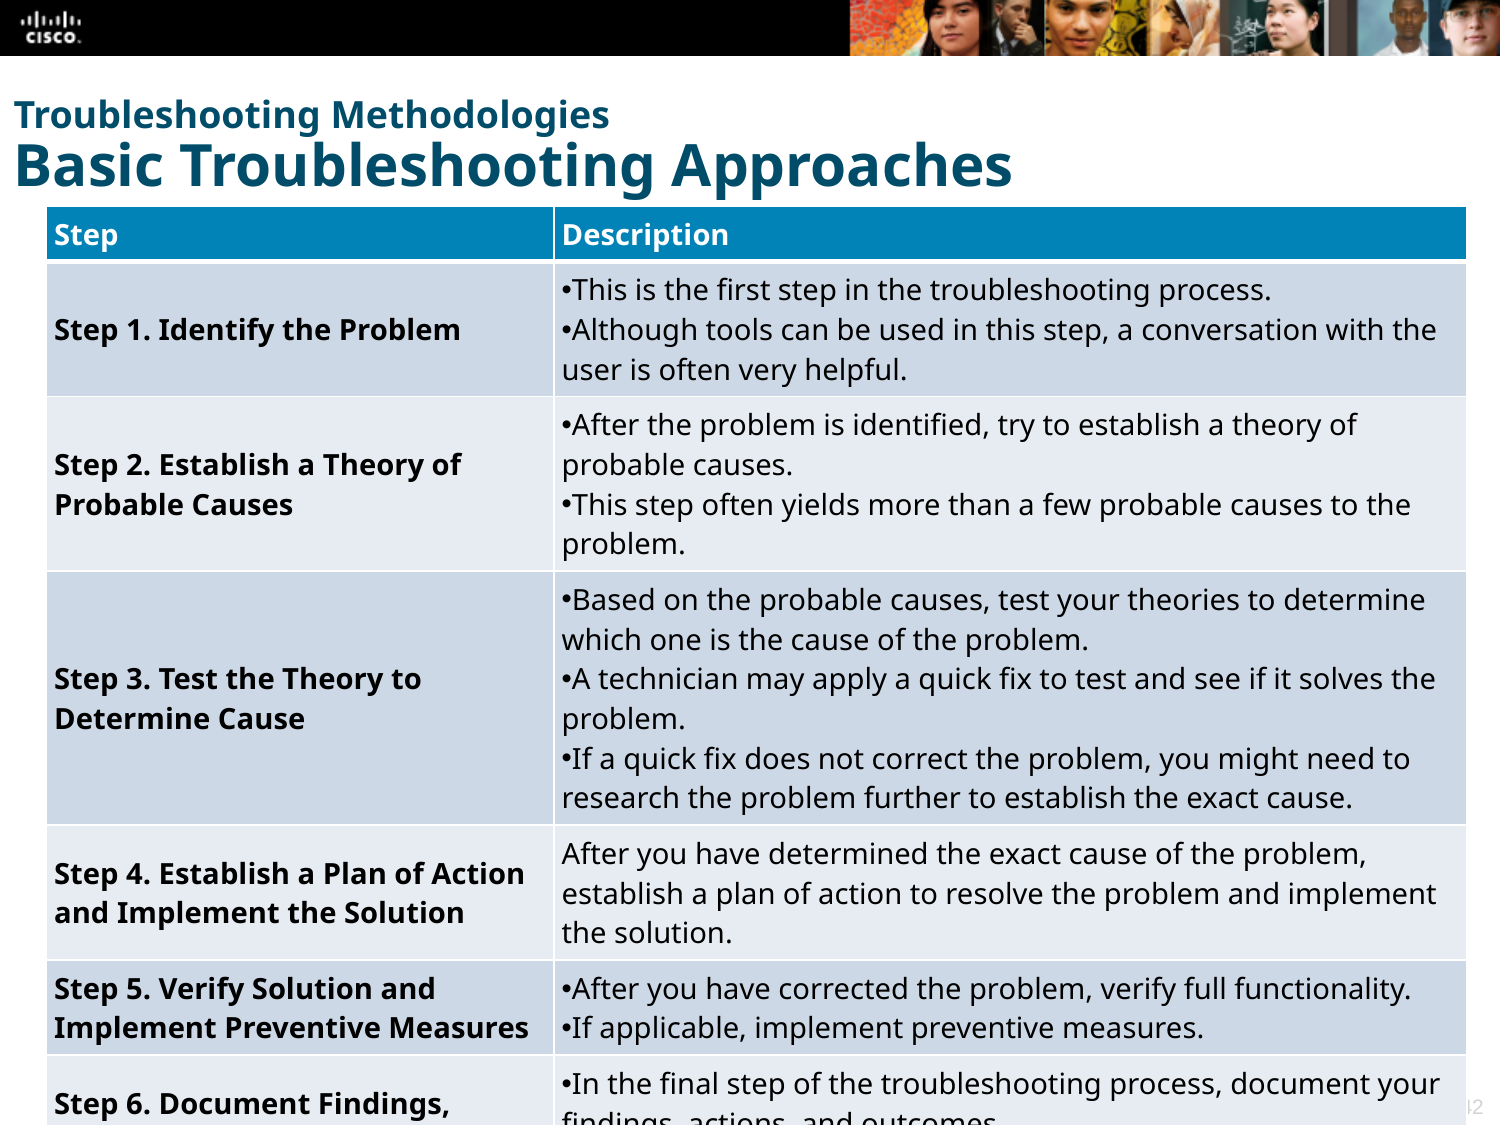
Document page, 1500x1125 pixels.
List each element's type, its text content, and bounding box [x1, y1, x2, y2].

table_cell Step 2. Establish a Theory of Probable Causes [47, 397, 553, 570]
table_header Step [47, 207, 553, 259]
table_cell Step 6. Document Findings, Actions, and Outcomes [47, 1056, 553, 1125]
picture [0, 0, 1500, 56]
table_cell Step 4. Establish a Plan of Action and Implement the Solution [47, 826, 553, 959]
table_cell Step 5. Verify Solution and Implement Preventive Measures [47, 961, 553, 1054]
table_cell This is the first step in the troubleshooting process. Although tools can be used in this step, a conversation with the user is often very helpful. [555, 264, 1466, 396]
table_header Description [555, 207, 1466, 259]
table_cell Based on the probable causes, test your theories to determine which one is the cause of the problem. A technician may apply a quick fix to test and see if it solves the problem. If a quick fix does not correct the problem, you might need to research the problem further to establish the exact cause. [555, 572, 1466, 824]
table_cell Step 3. Test the Theory to Determine Cause [47, 572, 553, 824]
table_cell In the final step of the troubleshooting process, document your findings, actions, and outcomes. This is very important for future reference. [555, 1056, 1466, 1125]
table_cell Step 1. Identify the Problem [47, 264, 553, 396]
table_cell After you have corrected the problem, verify full functionality. If applicable, implement preventive measures. [555, 961, 1466, 1054]
title Troubleshooting Methodologies Basic Troubleshooting Approaches [0, 86, 1369, 207]
table_cell After the problem is identified, try to establish a theory of probable causes. This step often yields more than a few probable causes to the problem. [555, 397, 1466, 570]
table_cell After you have determined the exact cause of the problem, establish a plan of action to resolve the problem and implement the solution. [555, 826, 1466, 959]
